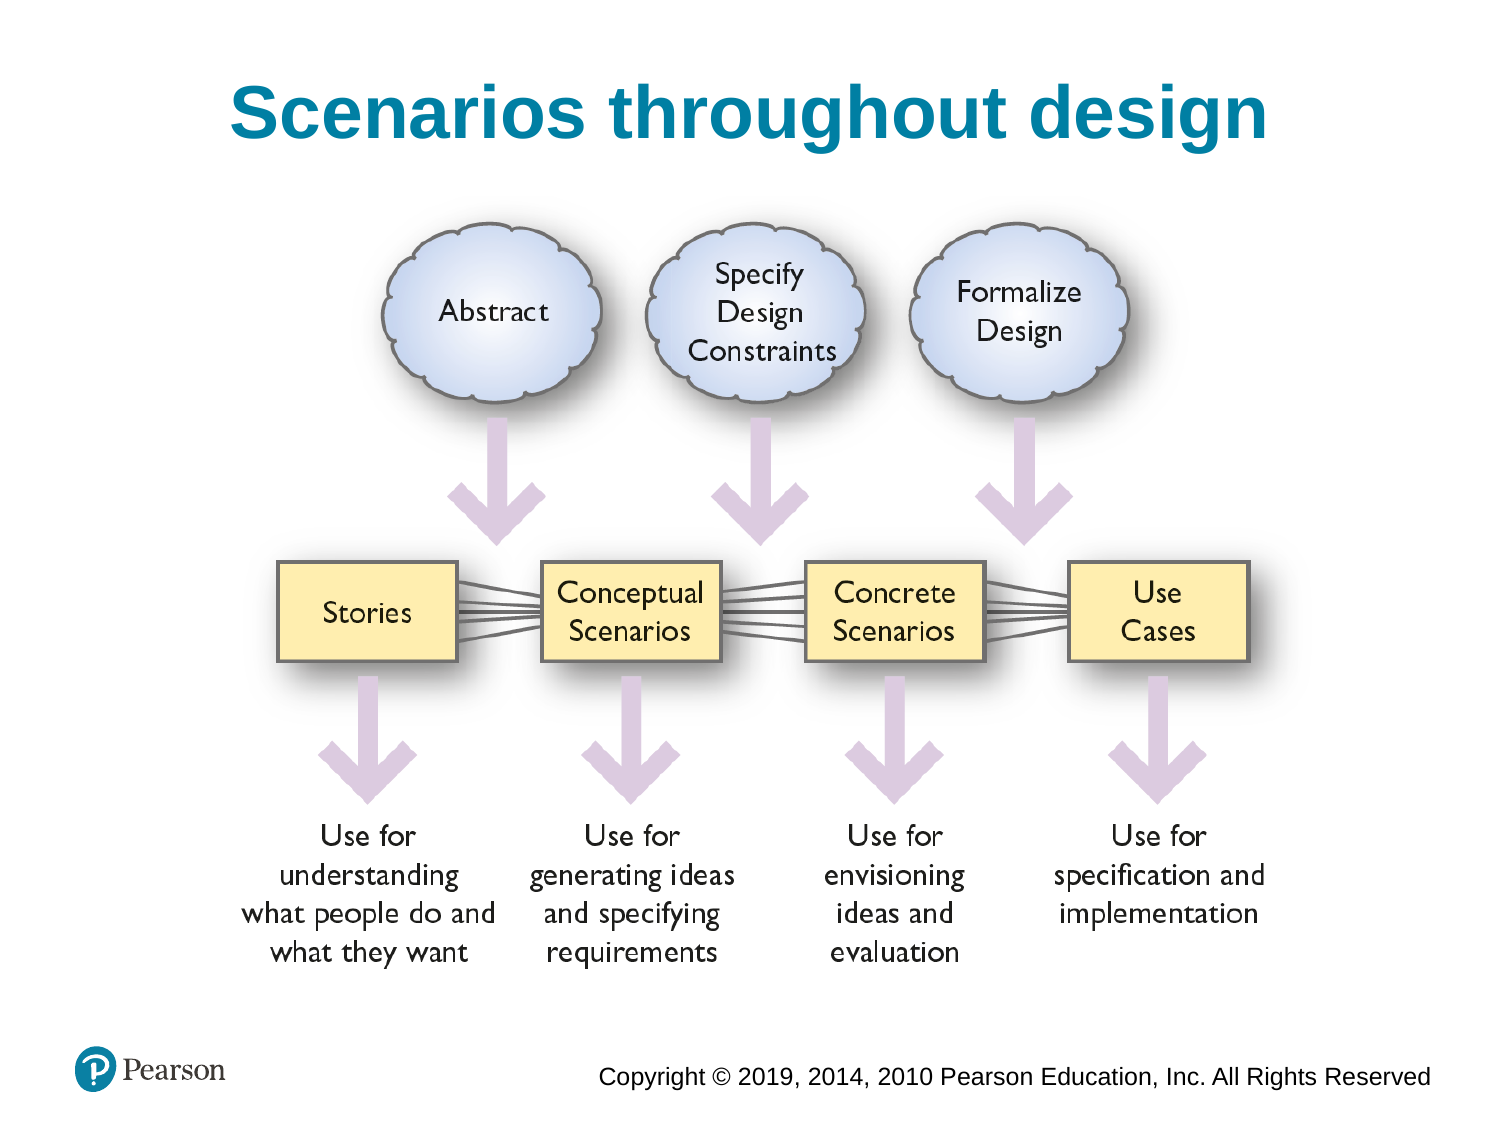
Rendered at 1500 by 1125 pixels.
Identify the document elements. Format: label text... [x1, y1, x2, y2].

picture [204, 196, 1366, 989]
title Scenarios throughout design [75, 62, 1425, 155]
